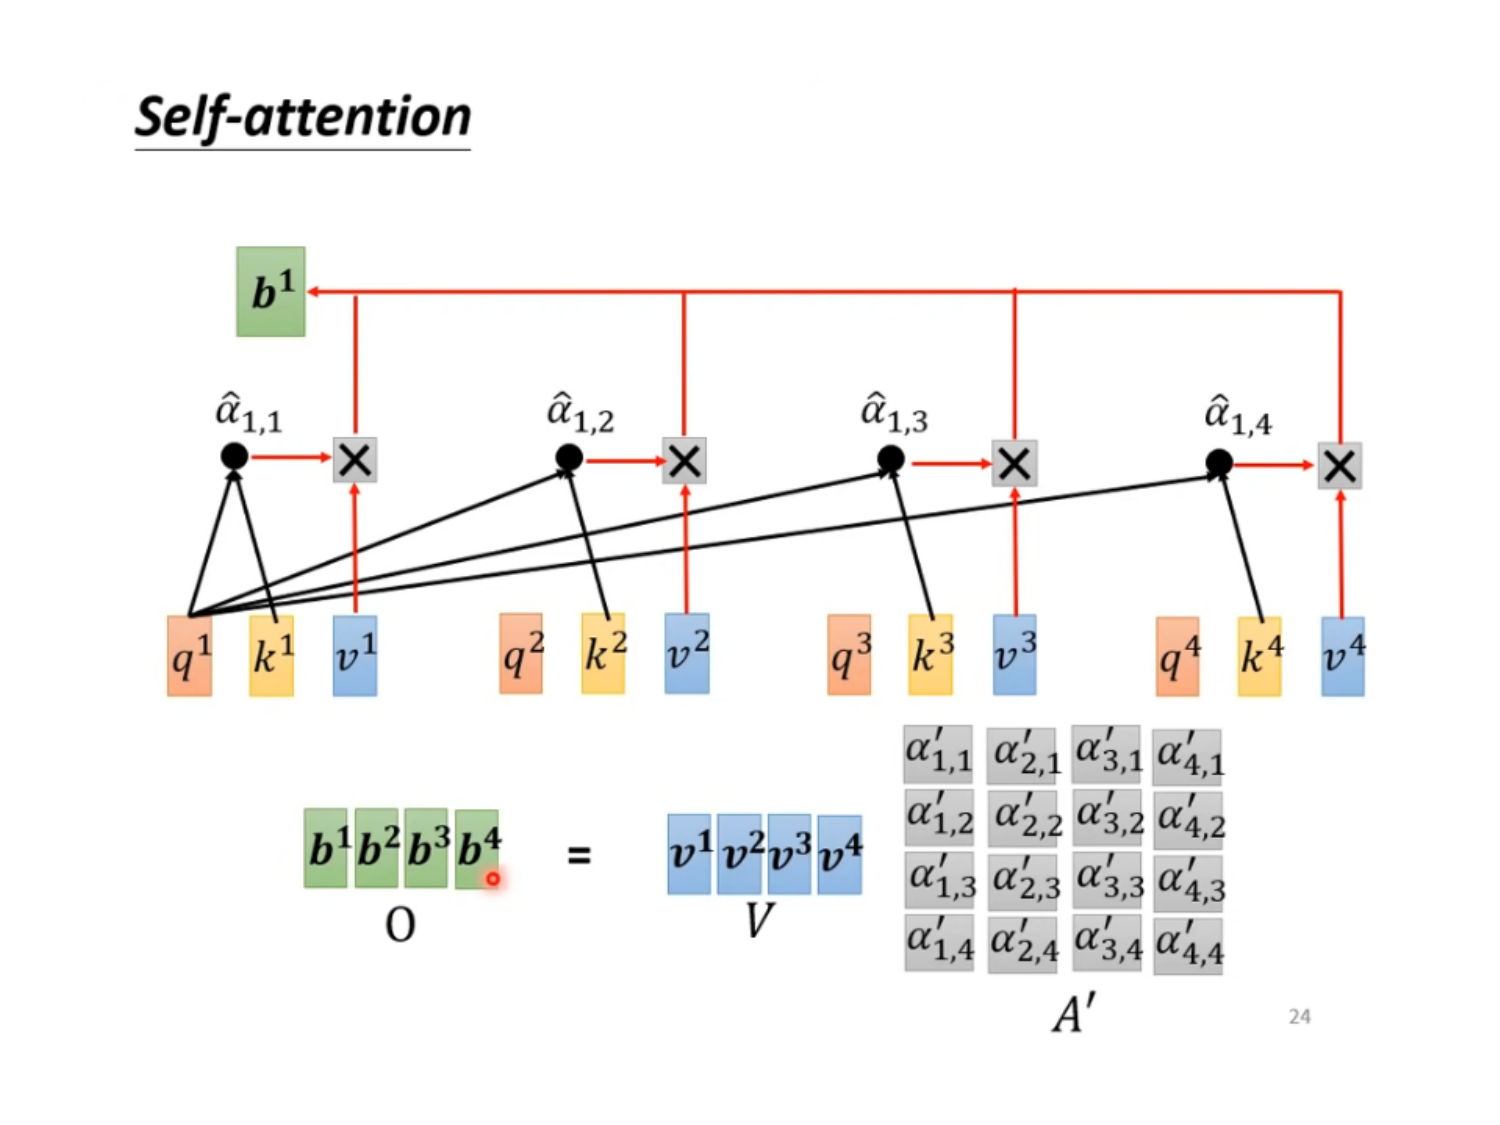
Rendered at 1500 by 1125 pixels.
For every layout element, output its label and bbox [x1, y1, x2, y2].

picture [83, 62, 1417, 1063]
